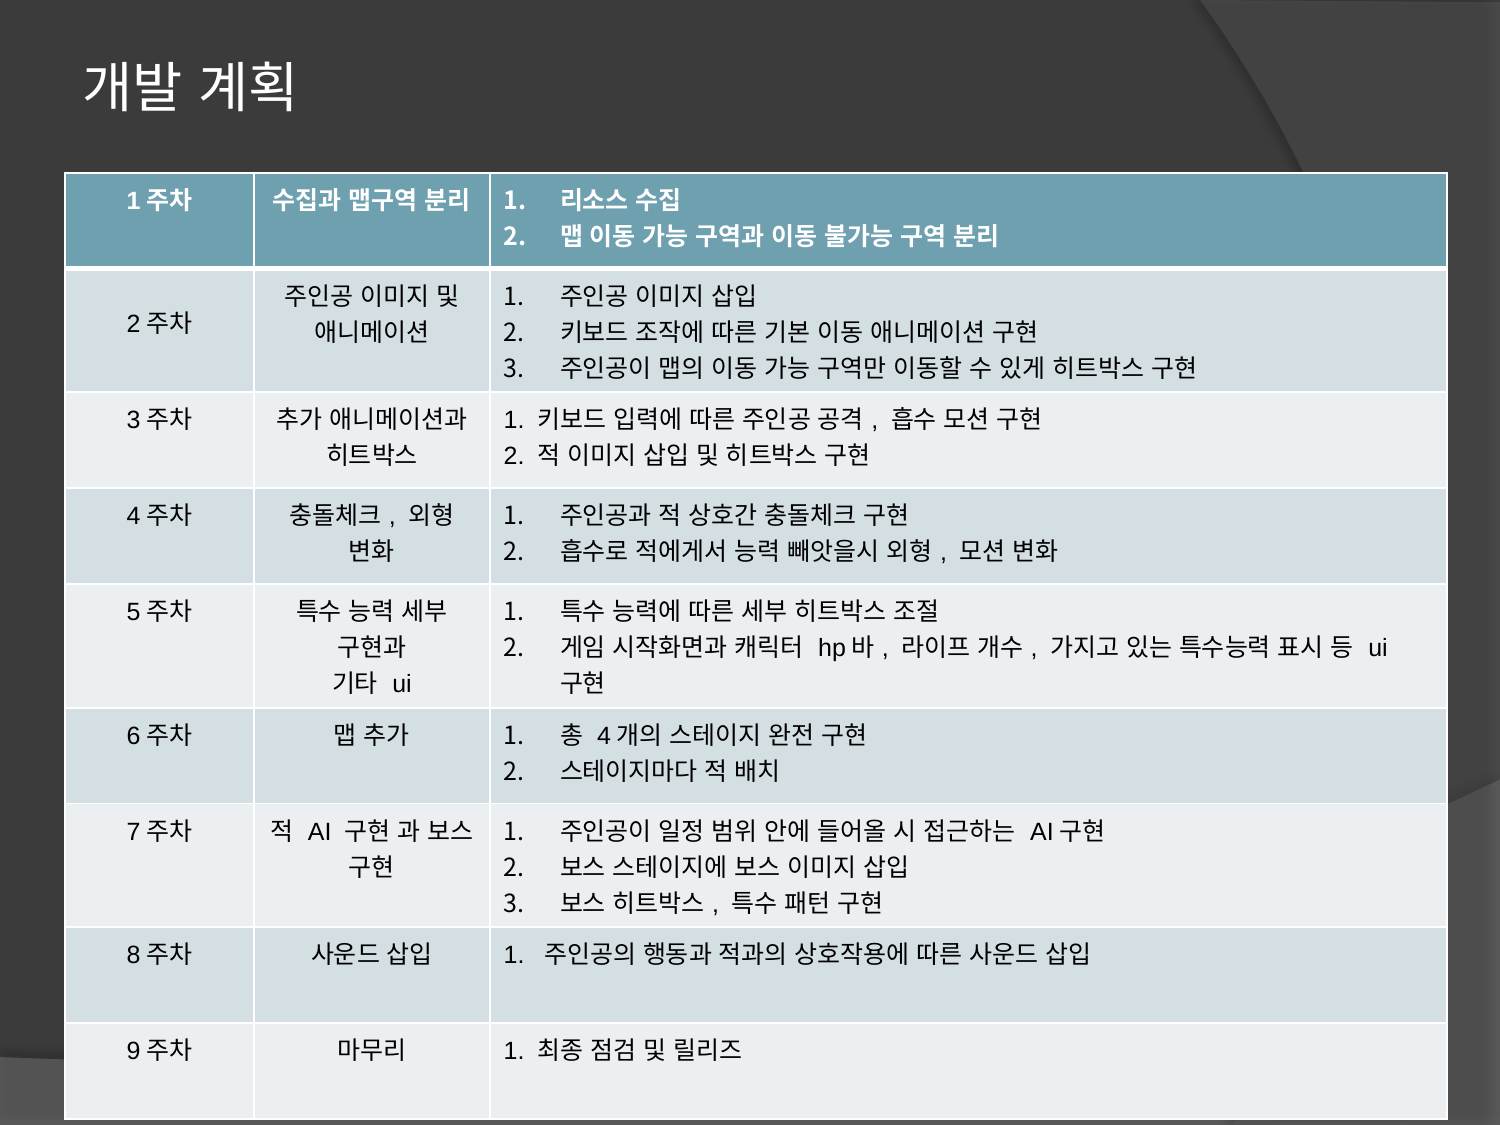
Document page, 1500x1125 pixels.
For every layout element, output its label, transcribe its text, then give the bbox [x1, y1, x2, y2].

table_cell 특수 능력에 따른 세부 히트박스 조절 게임 시작화면과 캐릭터 hp바, 라이프 개수, 가지고 있는 특수능력 표시 등 ui 구현 [491, 585, 1446, 707]
table_cell 맵 추가 [255, 709, 489, 803]
table_cell 8주차 [66, 928, 253, 1022]
table_cell 특수 능력 세부 구현과 기타 ui [255, 585, 489, 707]
table_cell 1. 최종 점검 및 릴리즈 [491, 1024, 1446, 1118]
table_header 1주차 [66, 174, 253, 266]
table_cell 주인공 이미지 및 애니메이션 [255, 271, 489, 391]
table_cell 마무리 [255, 1024, 489, 1118]
table_cell 주인공이 일정 범위 안에 들어올 시 접근하는 AI구현 보스 스테이지에 보스 이미지 삽입 보스 히트박스, 특수 패턴 구현 [491, 804, 1446, 926]
table_cell 주인공과 적 상호간 충돌체크 구현 흡수로 적에게서 능력 빼앗을시 외형, 모션 변화 [491, 489, 1446, 583]
table_cell 3주차 [66, 393, 253, 487]
title 개발 계획 [75, 45, 1425, 126]
table_cell 사운드 삽입 [255, 928, 489, 1022]
table_cell 적 AI 구현 과 보스 구현 [255, 804, 489, 926]
table_cell 충돌체크, 외형 변화 [255, 489, 489, 583]
table_cell 7주차 [66, 804, 253, 926]
table_cell 2주차 [66, 271, 253, 391]
table_cell 총 4개의 스테이지 완전 구현 스테이지마다 적 배치 [491, 709, 1446, 803]
table_cell 주인공 이미지 삽입 키보드 조작에 따른 기본 이동 애니메이션 구현 주인공이 맵의 이동 가능 구역만 이동할 수 있게 히트박스 구현 [491, 271, 1446, 391]
table_cell 6주차 [66, 709, 253, 803]
table_header 수집과 맵구역 분리 [255, 174, 489, 266]
table_cell 1. 주인공의 행동과 적과의 상호작용에 따른 사운드 삽입 [491, 928, 1446, 1022]
table_cell 1. 키보드 입력에 따른 주인공 공격, 흡수 모션 구현 2. 적 이미지 삽입 및 히트박스 구현 [491, 393, 1446, 487]
table_cell 9주차 [66, 1024, 253, 1118]
table_cell 추가 애니메이션과 히트박스 [255, 393, 489, 487]
table_cell 5주차 [66, 585, 253, 707]
table_header 리소스 수집 맵 이동 가능 구역과 이동 불가능 구역 분리 [491, 174, 1446, 266]
table_cell 4주차 [66, 489, 253, 583]
